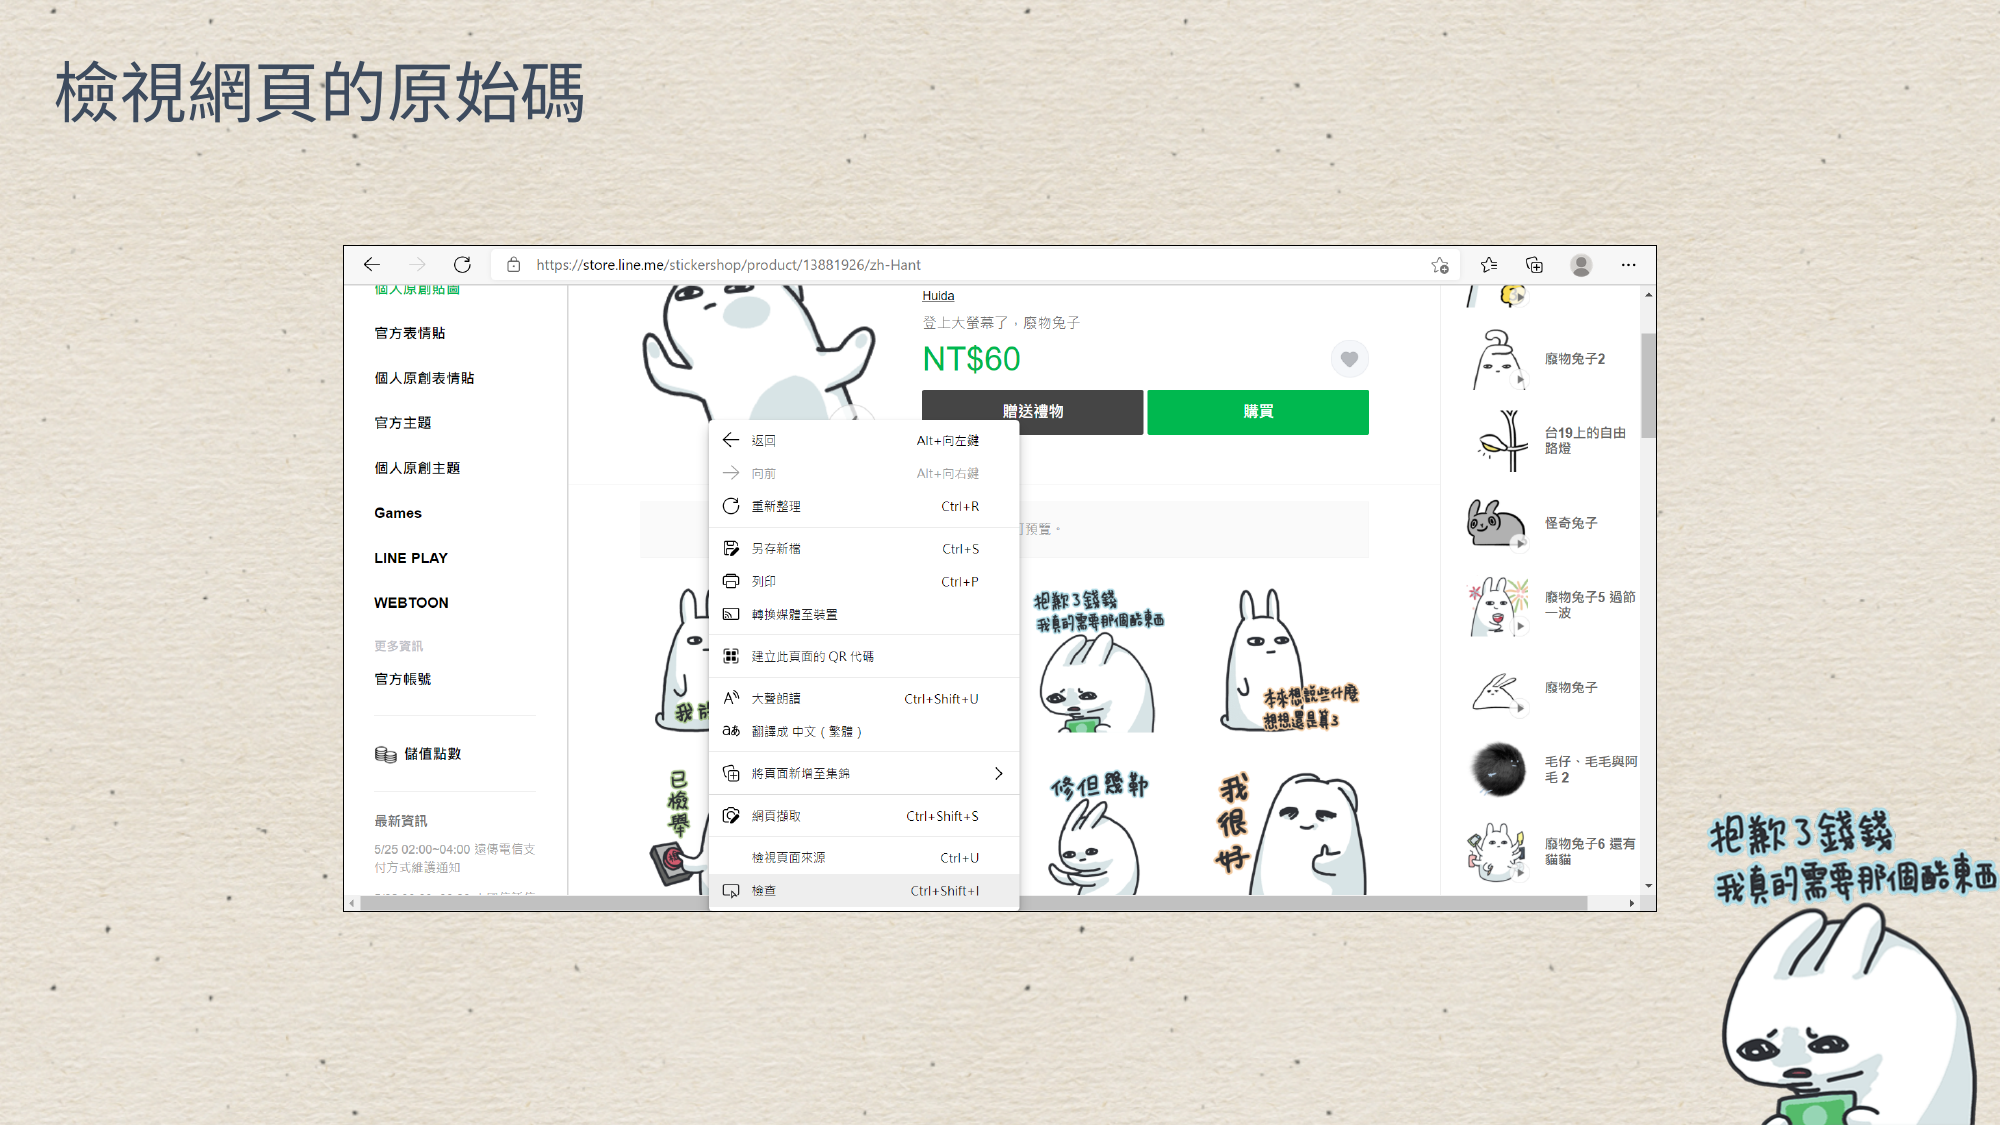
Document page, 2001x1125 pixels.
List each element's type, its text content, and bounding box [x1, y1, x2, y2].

picture [0, 0, 2000, 1125]
text_box 檢視網頁的原始碼 [38, 42, 603, 138]
